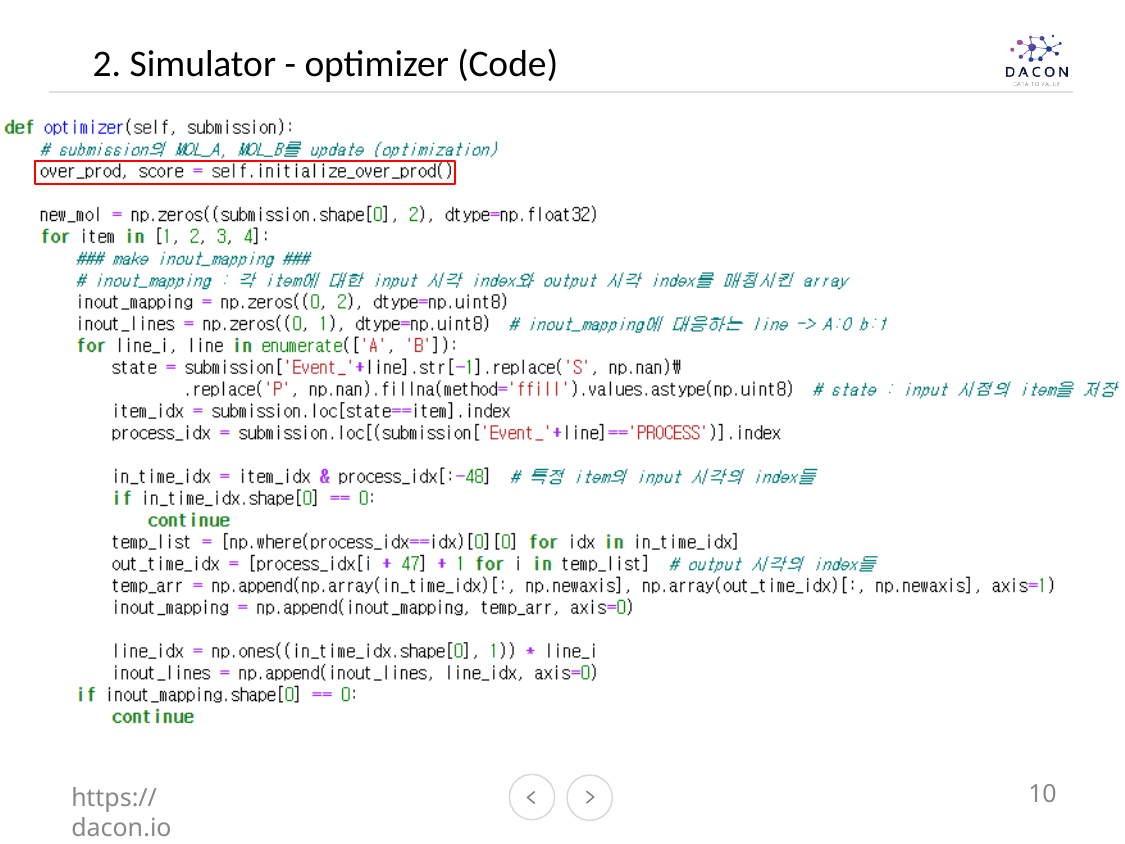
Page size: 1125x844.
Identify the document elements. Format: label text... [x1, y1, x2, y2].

picture [0, 116, 1125, 727]
text_box 2. Simulator - optimizer (Code) [77, 32, 703, 92]
text_box https://dacon.io [69, 778, 248, 841]
slide_number 10 [1024, 785, 1058, 810]
picture [1004, 27, 1069, 93]
